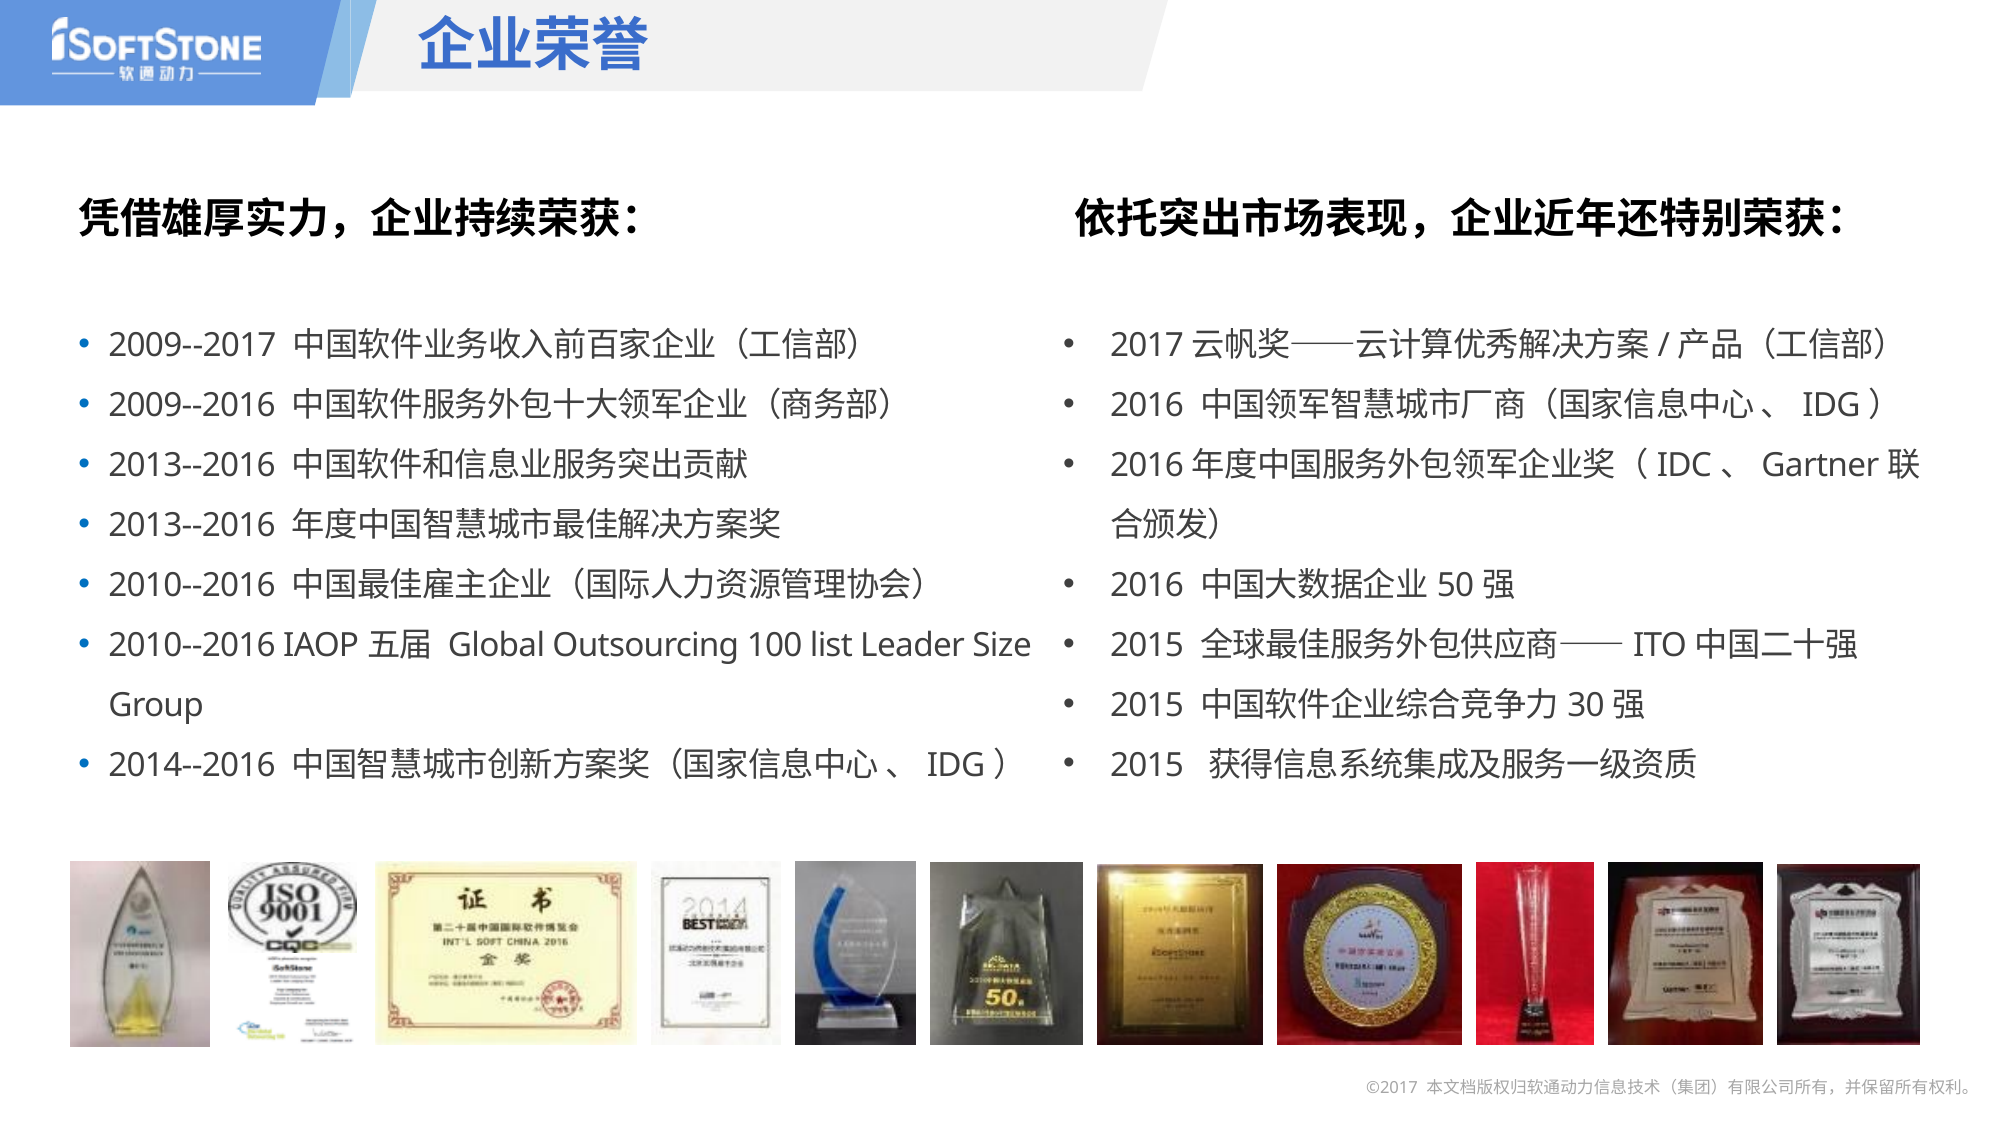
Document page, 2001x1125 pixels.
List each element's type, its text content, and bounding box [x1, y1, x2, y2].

text_box 凭借雄厚实力，企业持续荣获： [70, 189, 871, 250]
text_box 2009--2017 中国软件业务收入前百家企业（工信部） 2009--2016 中国软件服务外包十大领军企业（商务部） 2013--2016 中国软件和信息业服务突出贡献 2013--2016 年度中国智慧城市最佳解决方案奖 2010--2016 中国最佳雇主企业（国际人力资源管理协会） 2010--2016 IAOP五届 Global Outsourcing 100 list Leader Size Group 2014--2016 中国智慧城市创新方案奖（国家信息中心 、IDG） [70, 296, 1044, 791]
text_box 依托突出市场表现，企业近年还特别荣获： [1067, 189, 1997, 250]
picture [52, 17, 261, 81]
text_box 2017云帆奖——云计算优秀解决方案/产品（工信部） 2016 中国领军智慧城市厂商（国家信息中心 、IDG） 2016年度中国服务外包领军企业奖（IDC、Gartner联合颁发） 2016 中国大数据企业50强 2015 全球最佳服务外包供应商——ITO中国二十强 2015 中国软件企业综合竞争力30强 2015 获得信息系统集成及服务一级资质 [1048, 296, 1943, 790]
text_box 企业荣誉 [409, 8, 856, 86]
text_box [70, 860, 1921, 1047]
